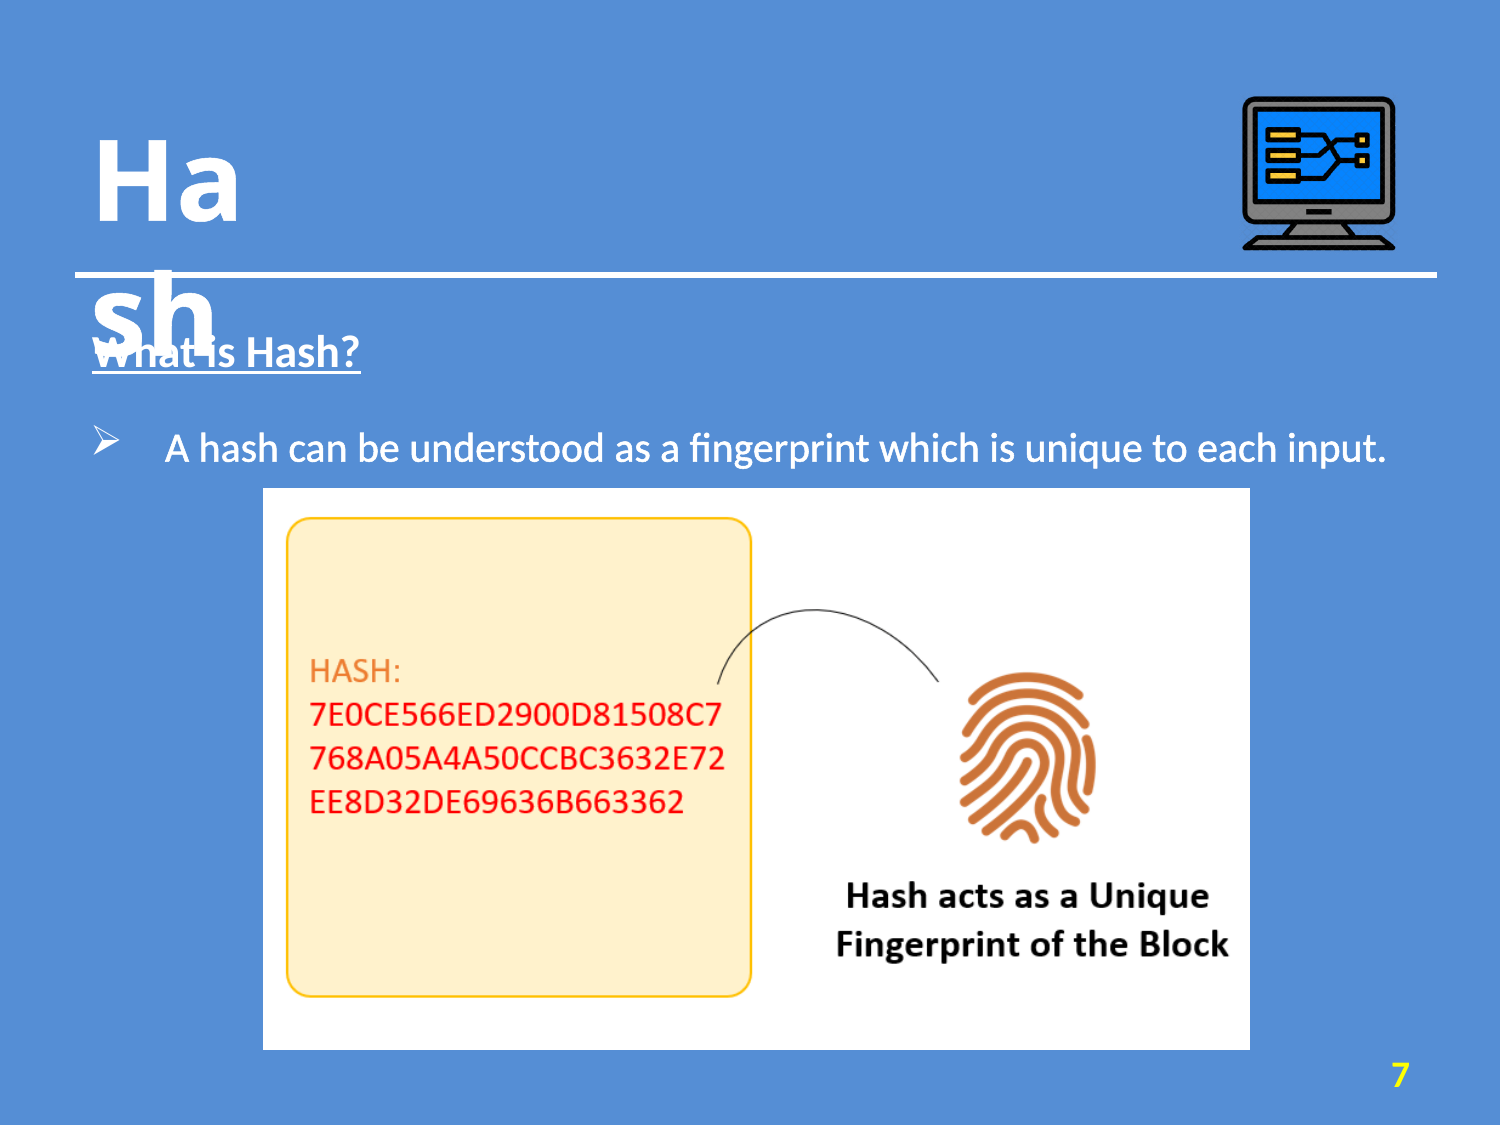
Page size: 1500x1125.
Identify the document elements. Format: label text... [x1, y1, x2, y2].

slide_number 7 [1074, 1042, 1425, 1103]
text_box Hash [74, 282, 313, 386]
text_box Hash [74, 100, 313, 274]
picture [1237, 91, 1401, 255]
text_box What is Hash? [77, 314, 376, 385]
picture [263, 487, 1251, 1051]
text_box A hash can be understood as a fingerprint which is unique to each input. [74, 412, 1438, 478]
